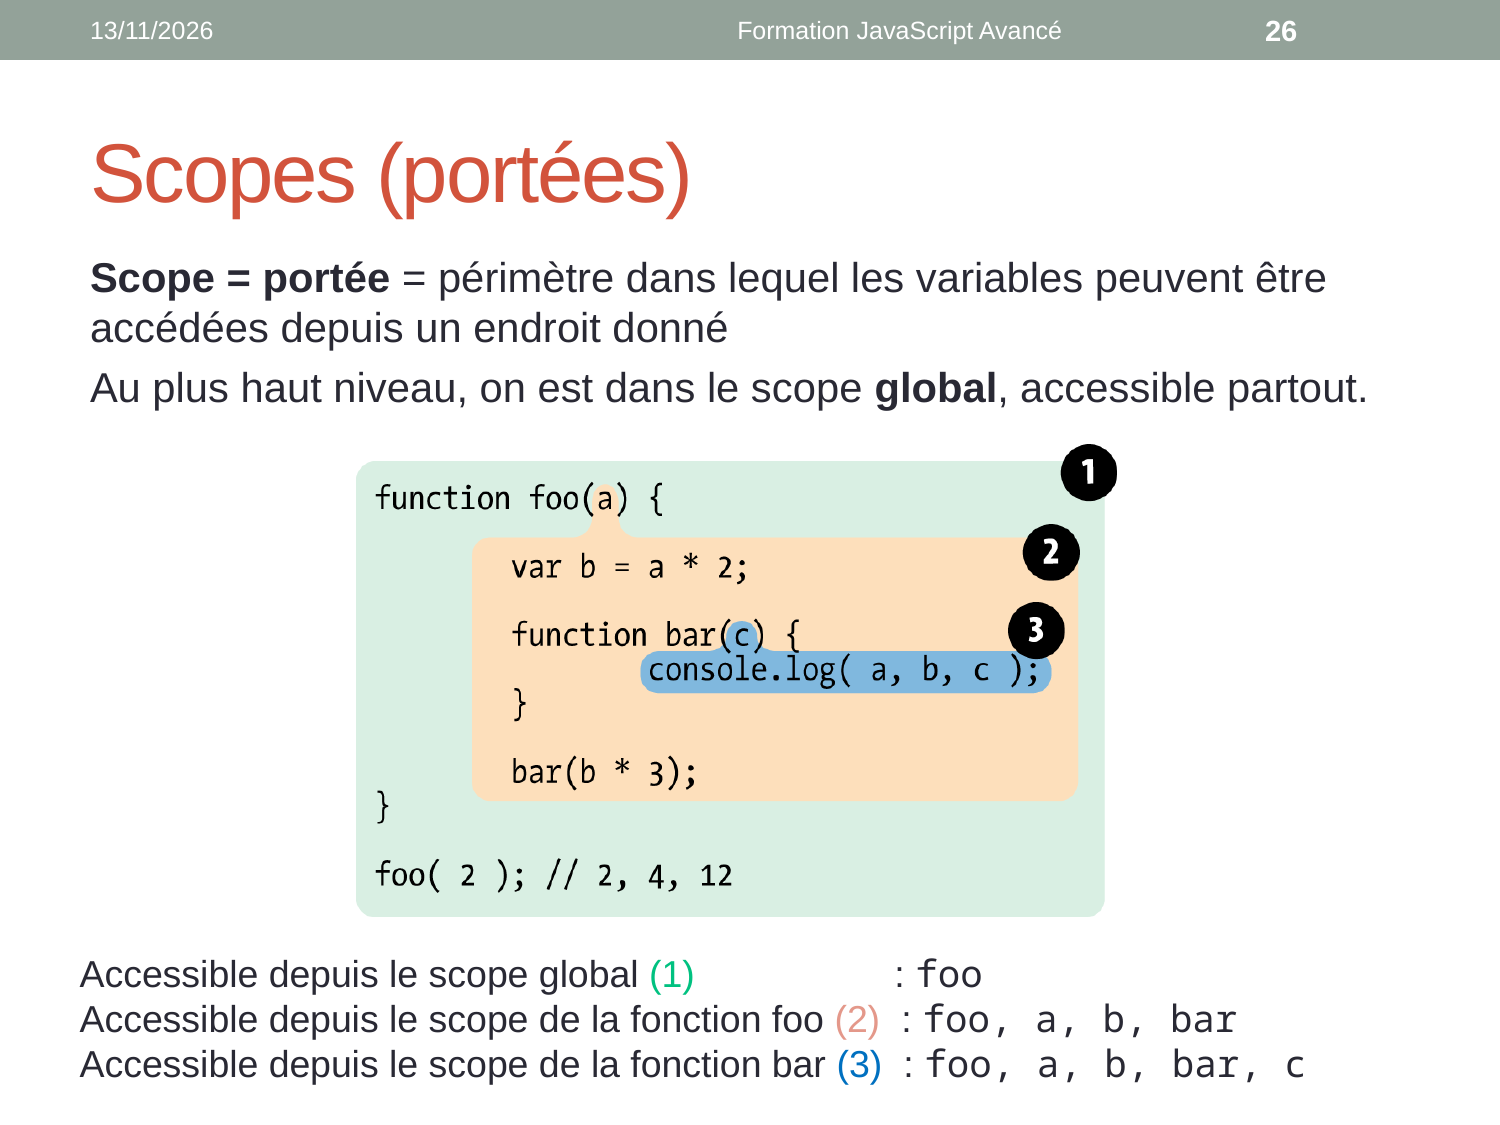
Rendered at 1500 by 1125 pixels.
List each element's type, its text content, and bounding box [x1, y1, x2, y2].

list Scope = portée = périmètre dans lequel les variables peuvent être accédées depuis un endroit donné Au plus haut niveau, on est dans le scope global, accessible partout. [75, 243, 1483, 942]
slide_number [75, 3, 550, 57]
text_box Accessible depuis le scope global (1) : foo Accessible depuis le scope de la fonction foo (2) : foo, a, b, bar Accessible depuis le scope de la fonction bar (3) : foo, a, b, bar, c [64, 942, 1500, 1093]
picture [356, 444, 1117, 918]
footer Formation JavaScript Avancé [562, 3, 1238, 57]
slide_number 26 [1250, 3, 1425, 57]
title Scopes (portées) [75, 87, 1425, 243]
